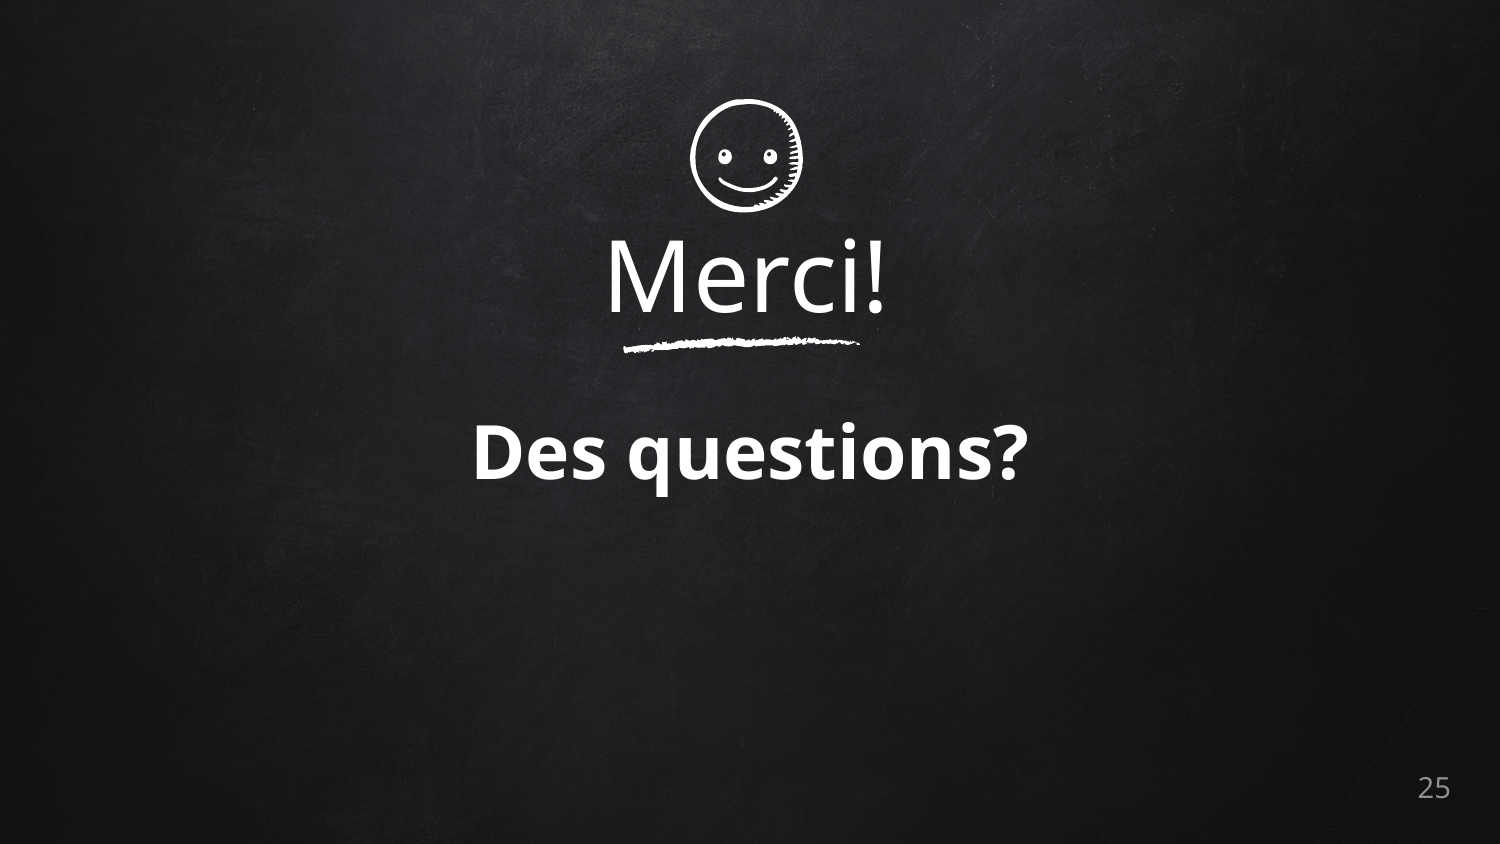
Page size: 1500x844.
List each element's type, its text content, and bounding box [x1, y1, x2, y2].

subtitle Des questions? [209, 389, 1291, 772]
text_box [690, 98, 803, 213]
text_box [623, 336, 860, 354]
picture [0, 0, 1500, 844]
slide_number 25 [1205, 762, 1466, 822]
title Merci! [298, 197, 1195, 388]
